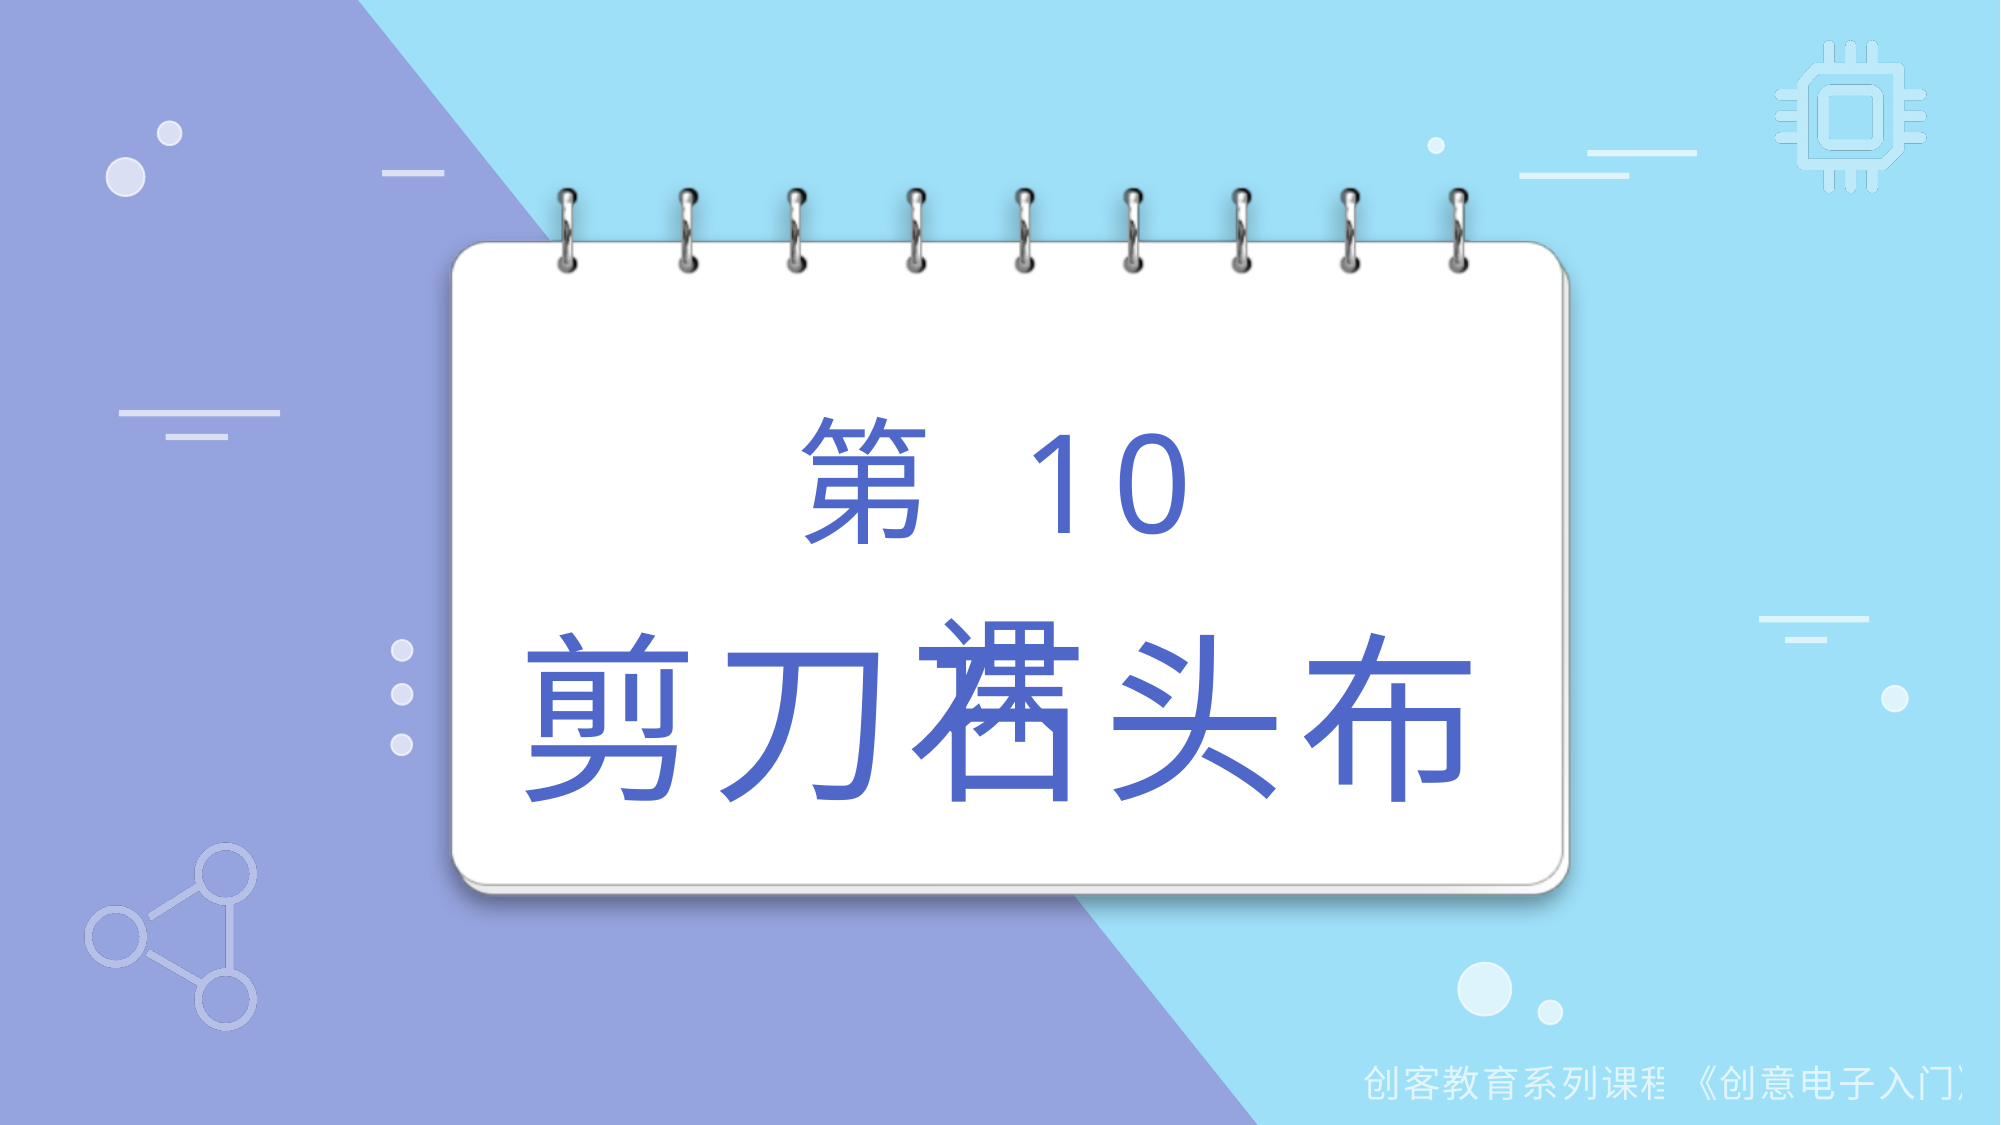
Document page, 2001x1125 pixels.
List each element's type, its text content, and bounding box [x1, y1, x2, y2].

picture [411, 163, 1589, 916]
picture [70, 836, 271, 1037]
picture [1750, 16, 1951, 217]
list 第 10 课 [705, 355, 1295, 552]
list 剪刀石头布 [490, 552, 1510, 821]
